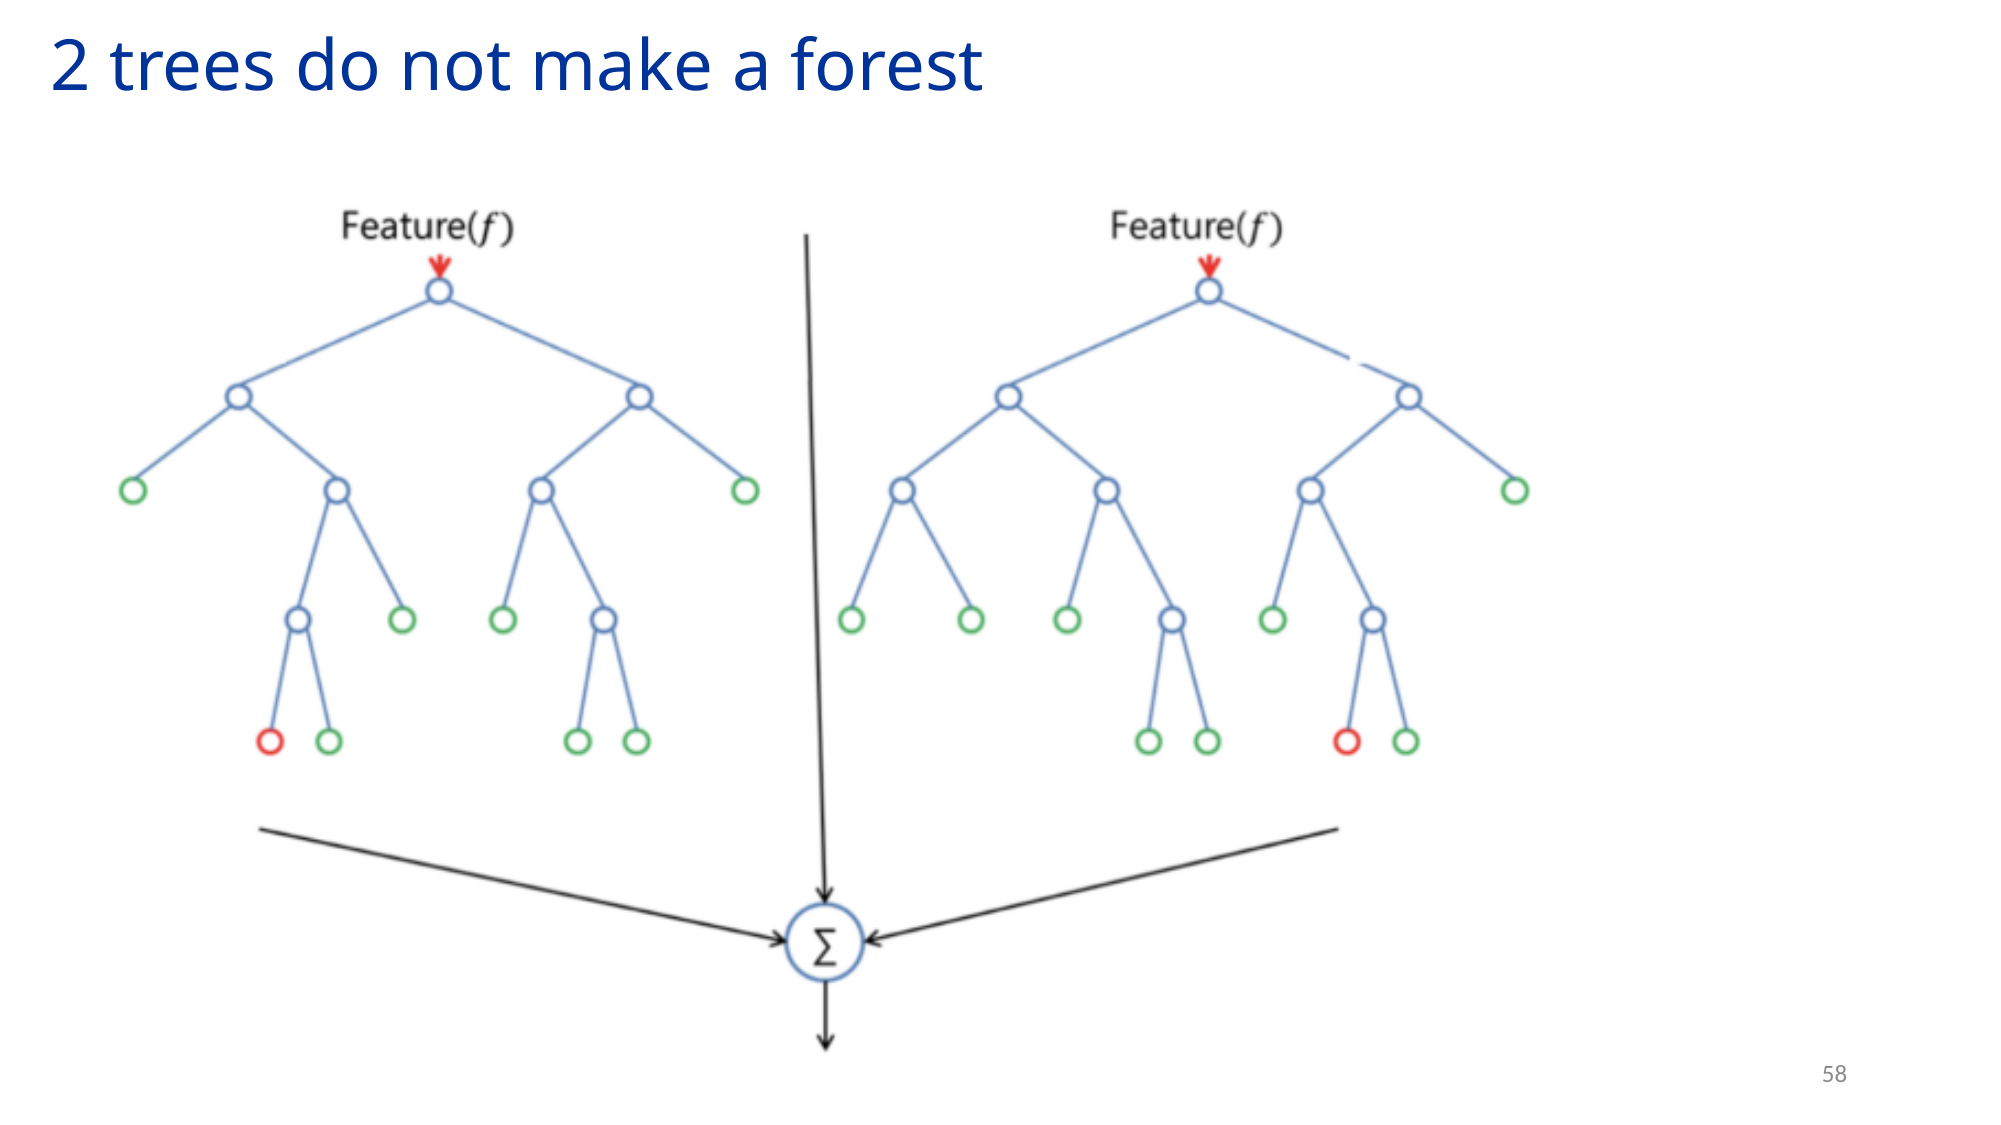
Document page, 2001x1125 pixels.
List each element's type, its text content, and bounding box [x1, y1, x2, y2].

picture [70, 149, 1598, 1080]
title 2 trees do not make a forest [35, 22, 1761, 114]
slide_number 58 [1412, 1042, 1863, 1103]
